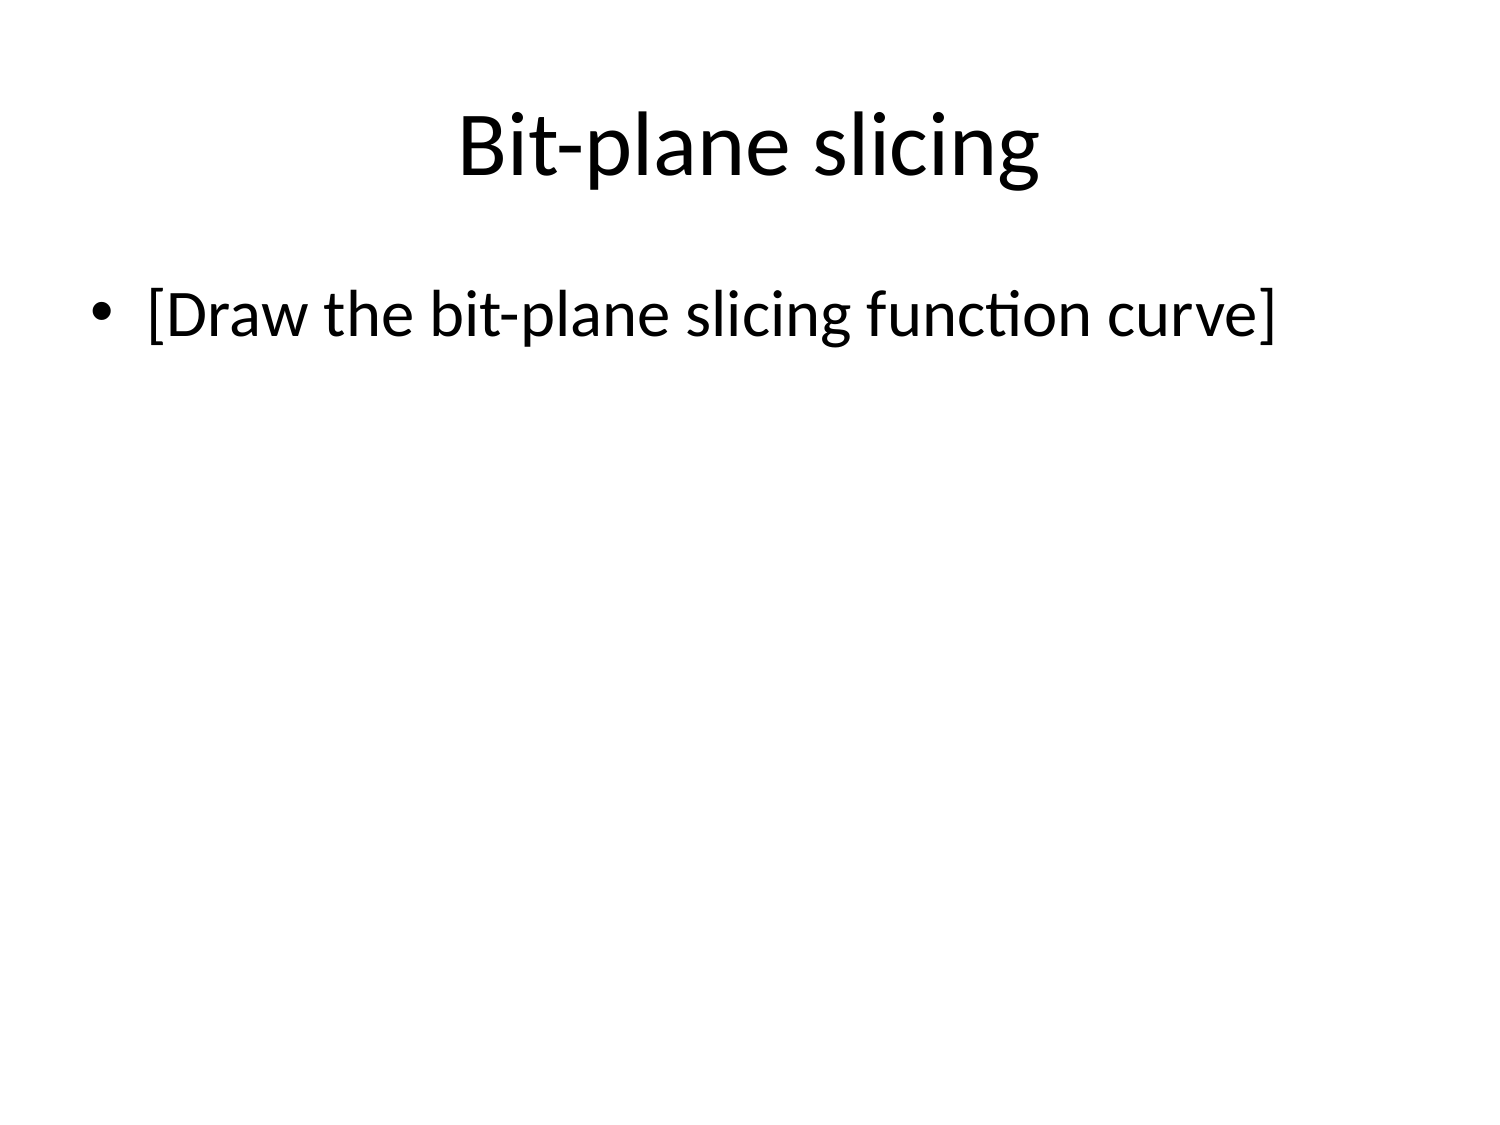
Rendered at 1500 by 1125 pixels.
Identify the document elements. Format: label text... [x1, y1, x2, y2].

title Bit-plane slicing [75, 45, 1425, 233]
list [Draw the bit-plane slicing function curve] [75, 262, 1425, 1005]
